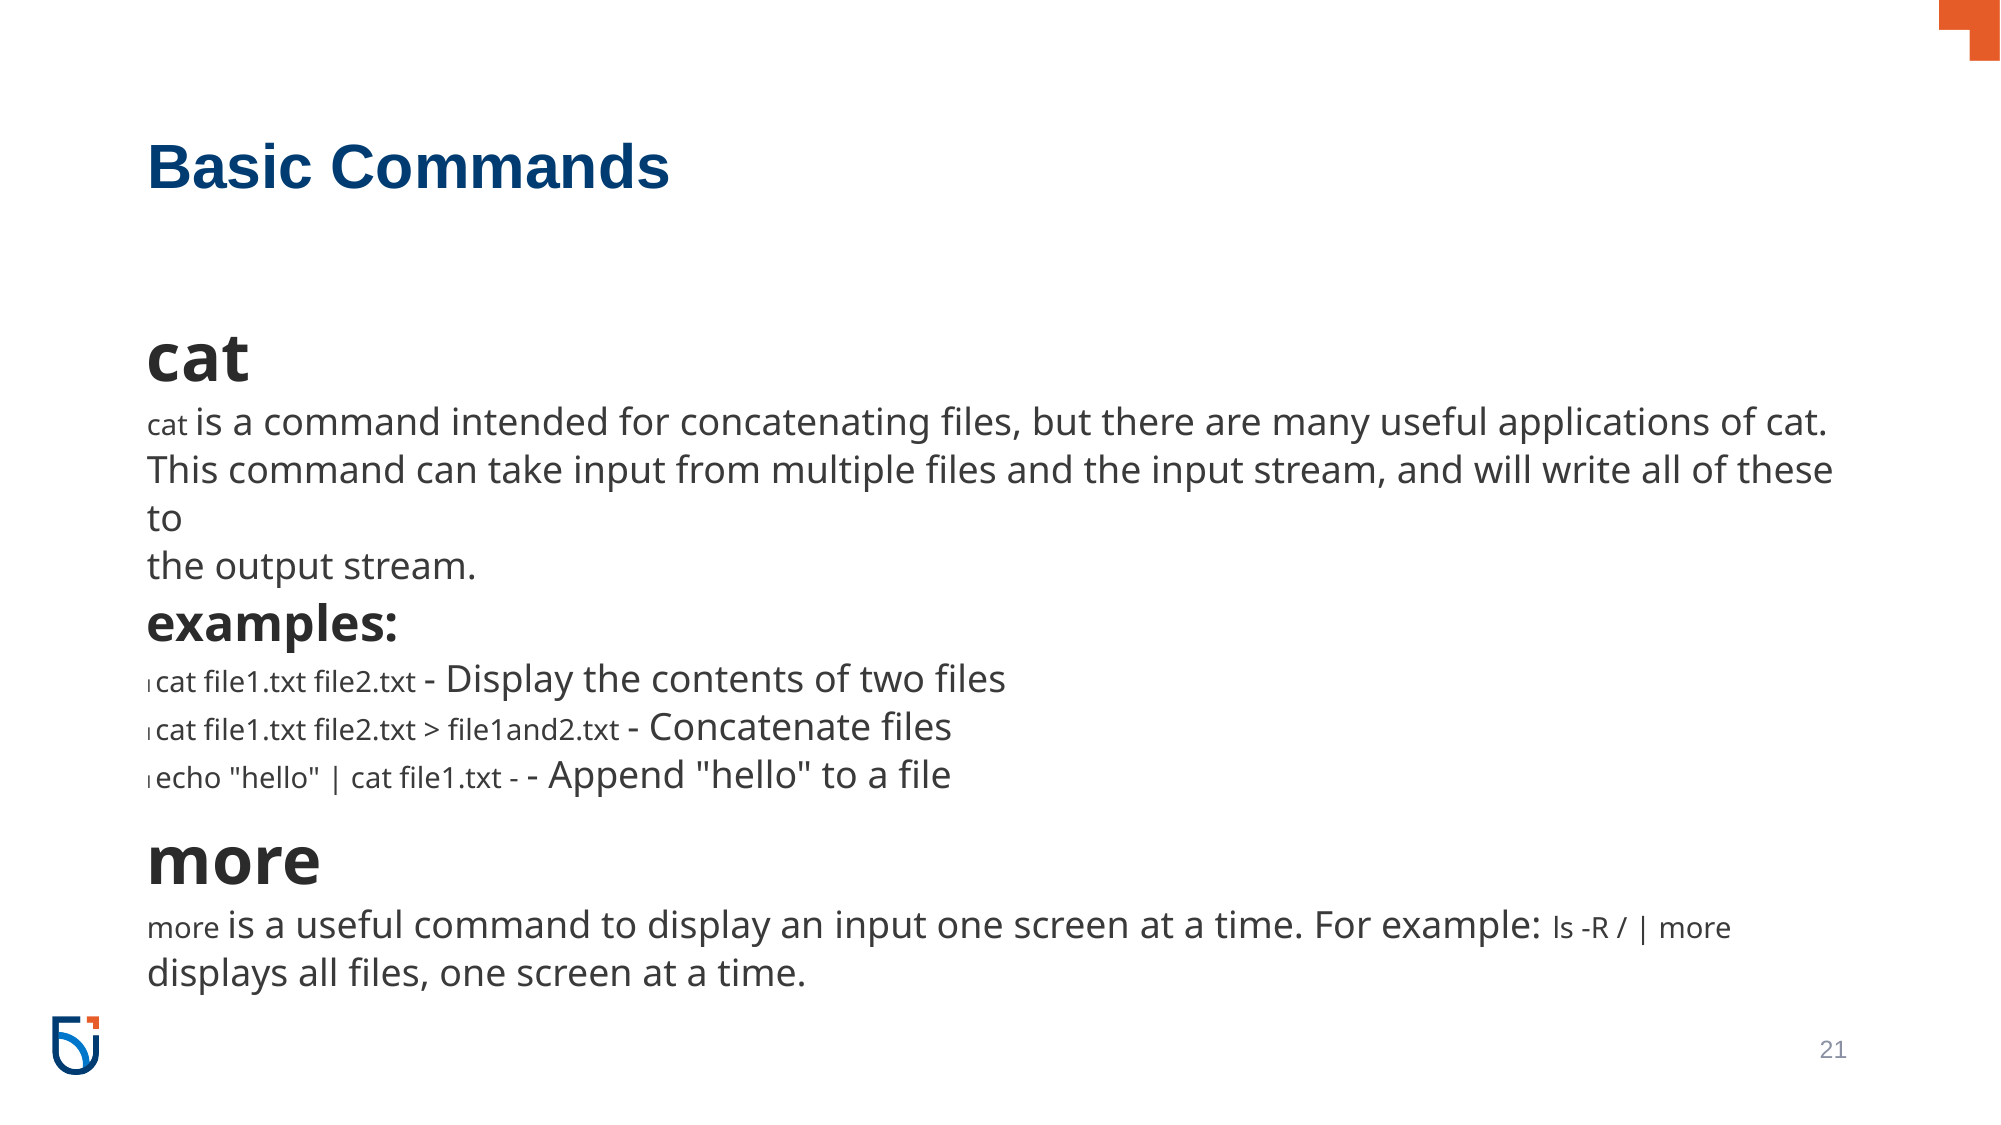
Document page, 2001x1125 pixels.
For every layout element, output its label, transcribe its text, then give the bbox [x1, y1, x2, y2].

list cat cat is a command intended for concatenating files, but there are many useful applications of cat. This command can take input from multiple files and the input stream, and will write all of these to the output stream. examples: l cat file1.txt file2.txt - Display the contents of two files l cat file1.txt file2.txt > file1and2.txt - Concatenate files l echo "hello" | cat file1.txt - - Append "hello" to a file more more is a useful command to display an input one screen at a time. For example: ls -R / | more displays all files, one screen at a time. [132, 301, 1863, 944]
picture [52, 1016, 99, 1075]
picture [1939, 0, 2000, 61]
title Basic Commands [132, 59, 1863, 278]
slide_number 21 [1412, 1019, 1863, 1079]
